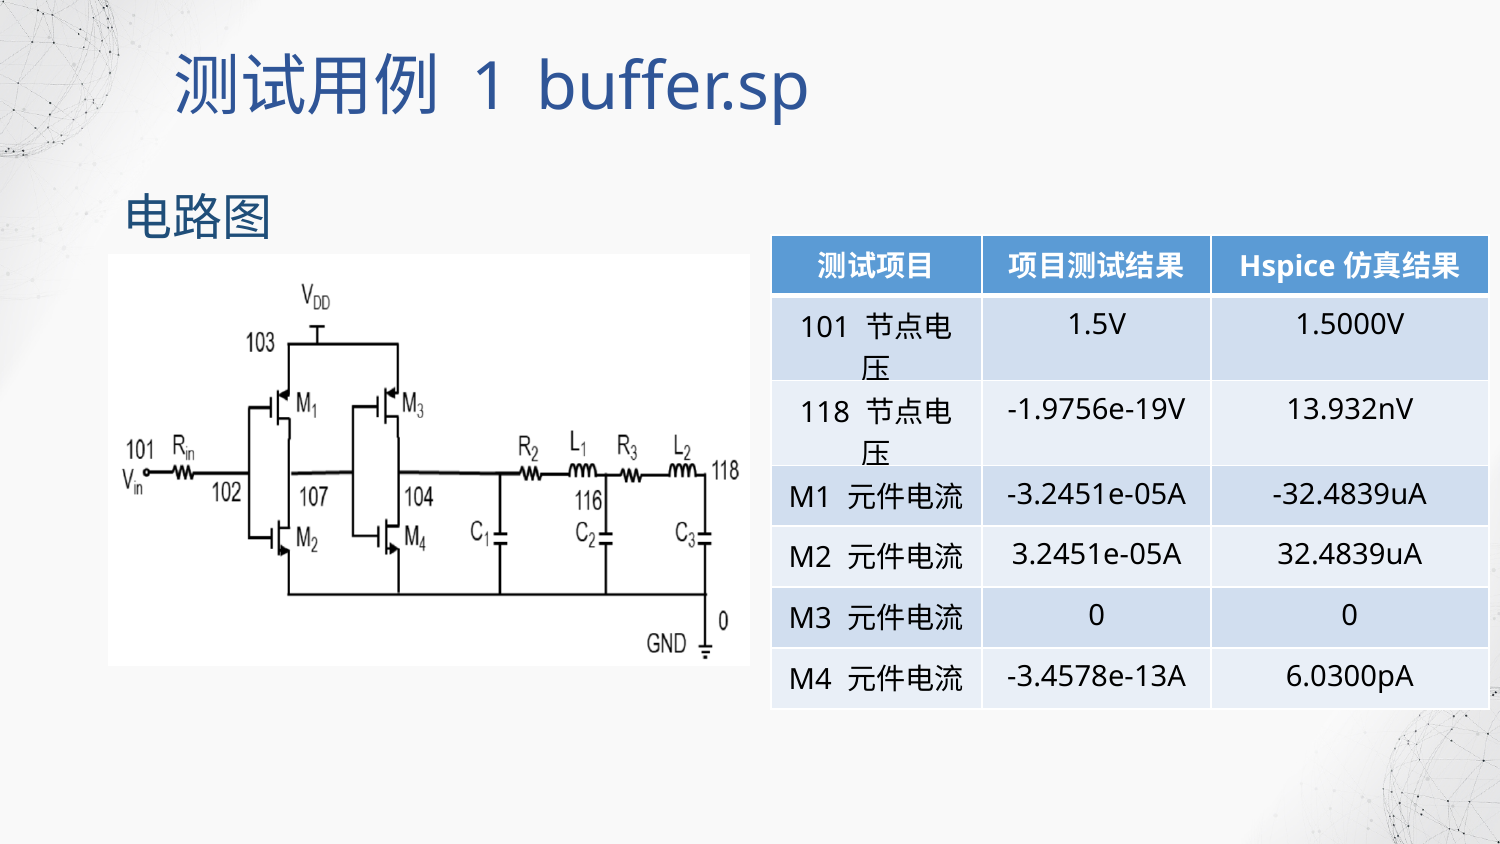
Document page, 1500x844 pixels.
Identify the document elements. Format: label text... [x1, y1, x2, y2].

picture [0, 0, 1500, 844]
table_cell 0 [983, 588, 1210, 647]
table_cell M1 元件电流 [772, 466, 981, 525]
table_cell 13.932nV [1212, 381, 1488, 465]
table_cell -32.4839uA [1212, 466, 1488, 525]
text_box 电路图 [108, 178, 1368, 254]
table_header 项目测试结果 [983, 236, 1210, 293]
table_cell -3.2451e-05A [983, 466, 1210, 525]
table_cell -3.4578e-13A [983, 649, 1210, 708]
table_cell M3 元件电流 [772, 588, 981, 647]
table_header 测试项目 [772, 236, 981, 293]
table_cell 0 [1212, 588, 1488, 647]
table_cell -1.9756e-19V [983, 381, 1210, 465]
table_cell 6.0300pA [1212, 649, 1488, 708]
text_box 测试用例 1 buffer.sp [158, 35, 826, 130]
table_cell M4 元件电流 [772, 649, 981, 708]
table_cell 1.5V [983, 298, 1210, 380]
table_cell 118 节点电压 [772, 381, 981, 465]
table_header Hspice仿真结果 [1212, 236, 1488, 293]
table_cell 32.4839uA [1212, 527, 1488, 586]
table_cell 3.2451e-05A [983, 527, 1210, 586]
table_cell M2 元件电流 [772, 527, 981, 586]
table_cell 1.5000V [1212, 298, 1488, 380]
table_cell 101 节点电压 [772, 298, 981, 380]
